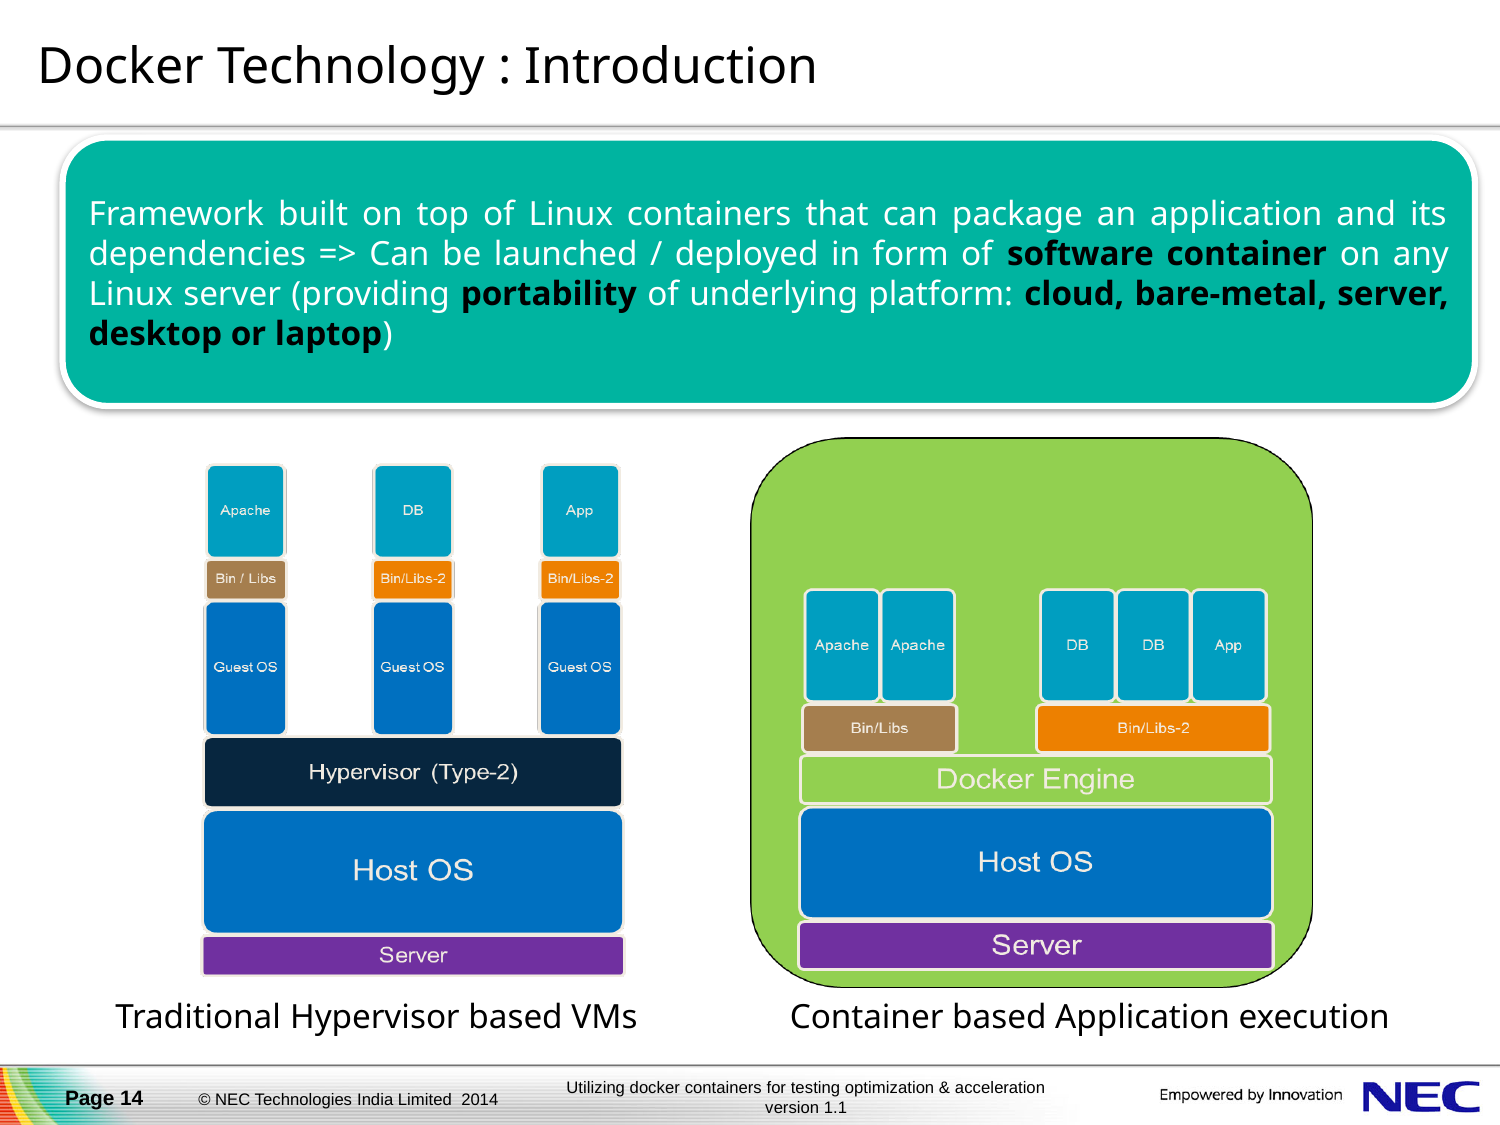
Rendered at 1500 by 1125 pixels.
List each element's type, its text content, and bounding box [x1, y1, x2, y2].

text_box Container based Application execution [746, 987, 1435, 1043]
text_box Traditional Hypervisor based VMs [0, 987, 746, 1043]
title Docker Technology : Introduction [24, 19, 1475, 108]
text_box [62, 137, 1476, 407]
picture [0, 0, 1500, 1125]
